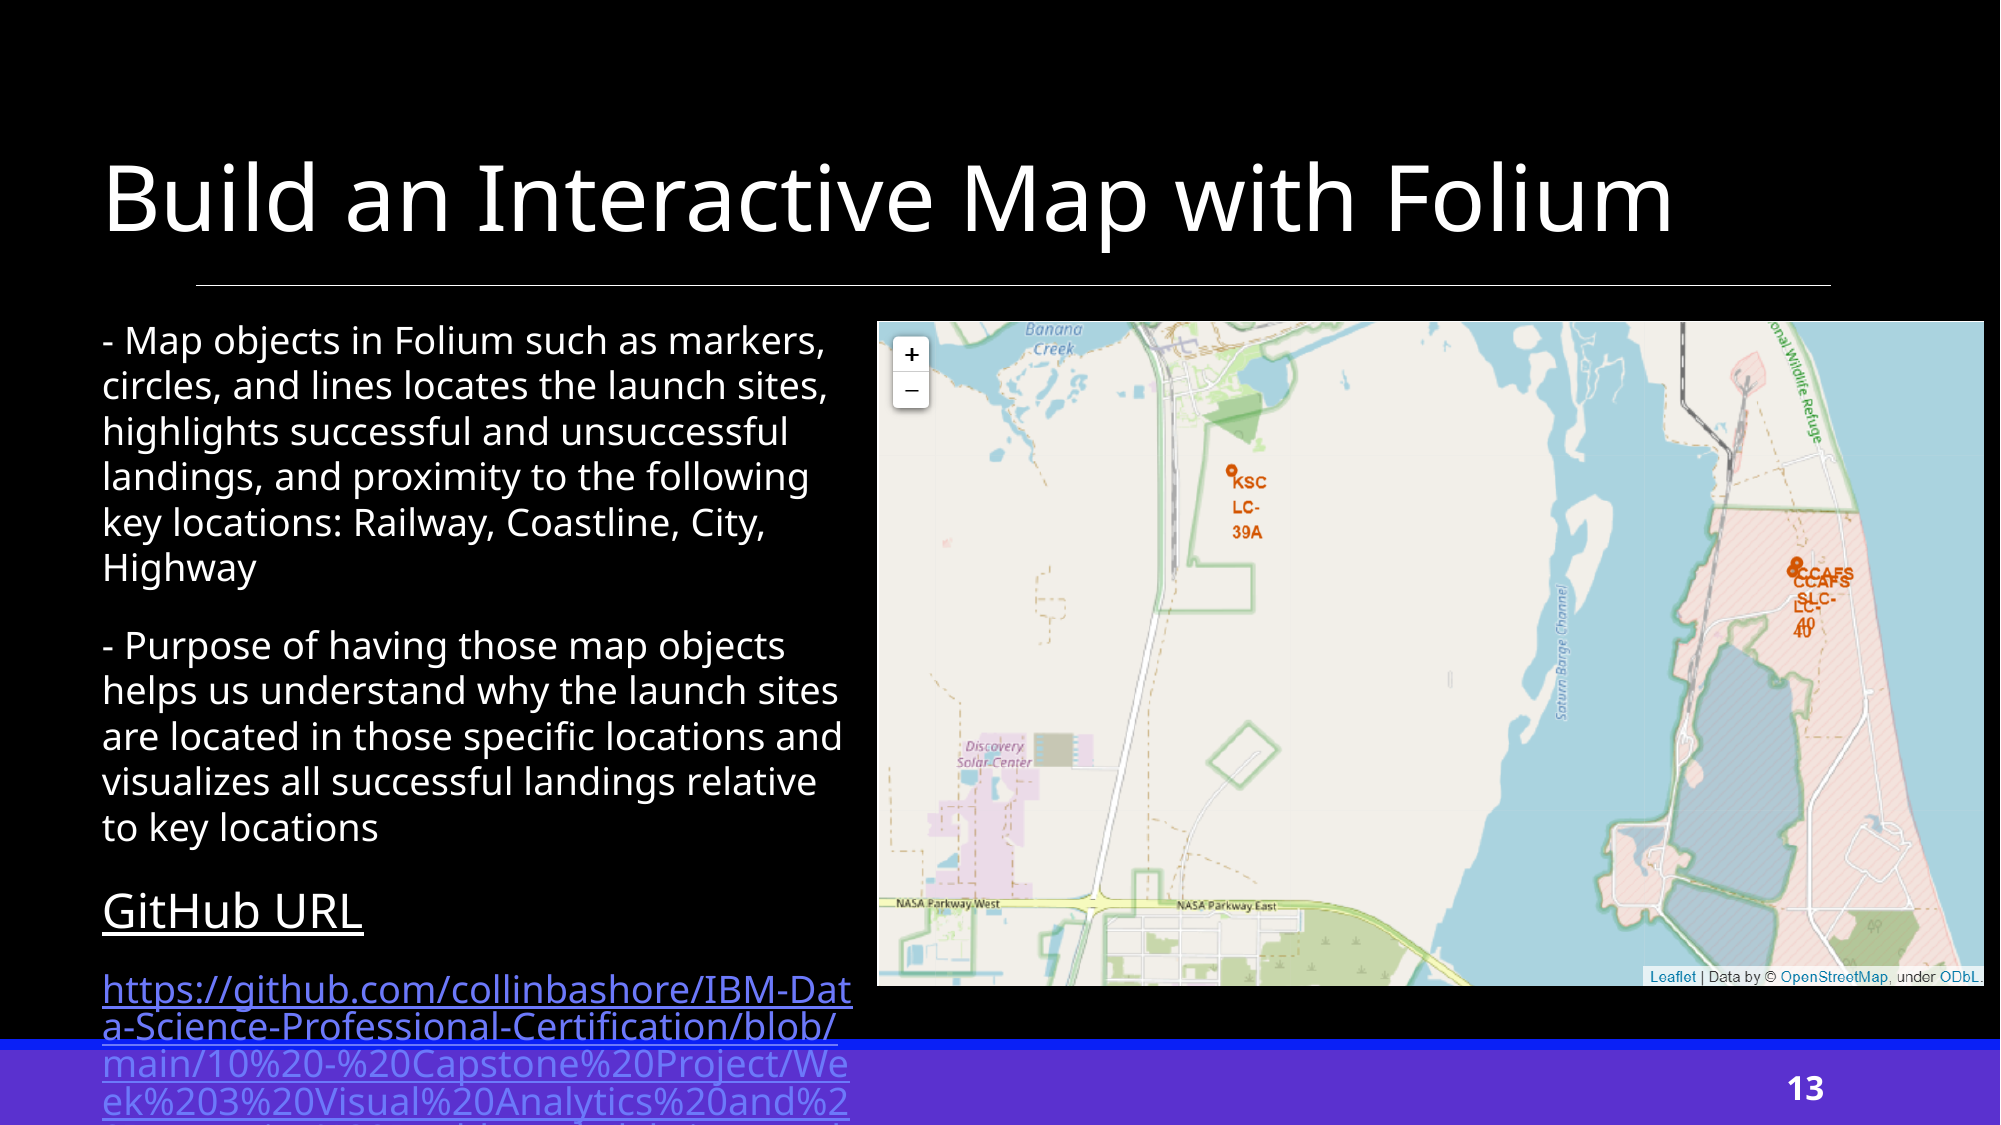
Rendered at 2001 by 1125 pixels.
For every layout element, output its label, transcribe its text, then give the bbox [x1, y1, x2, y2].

picture [877, 320, 1985, 986]
text_box Build an Interactive Map with Folium [86, 156, 1812, 247]
slide_number 13 [1624, 1059, 1840, 1120]
list - Map objects in Folium such as markers, circles, and lines locates the launch sites, highlights successful and unsuccessful landings, and proximity to the following key locations: Railway, Coastline, City, Highway - Purpose of having those map objects helps us understand why the launch sites are located in those specific locations and visualizes all successful landings relative to key locations GitHub URL https://github.com/collinbashore/IBM-Data-Science-Professional-Certification/blob/main/10%20-%20Capstone%20Project/Week%203%20Visual%20Analytics%20and%20Interactive%20Dashboards/lab_jupyter_launch_site_location.ipynb [86, 308, 865, 1023]
